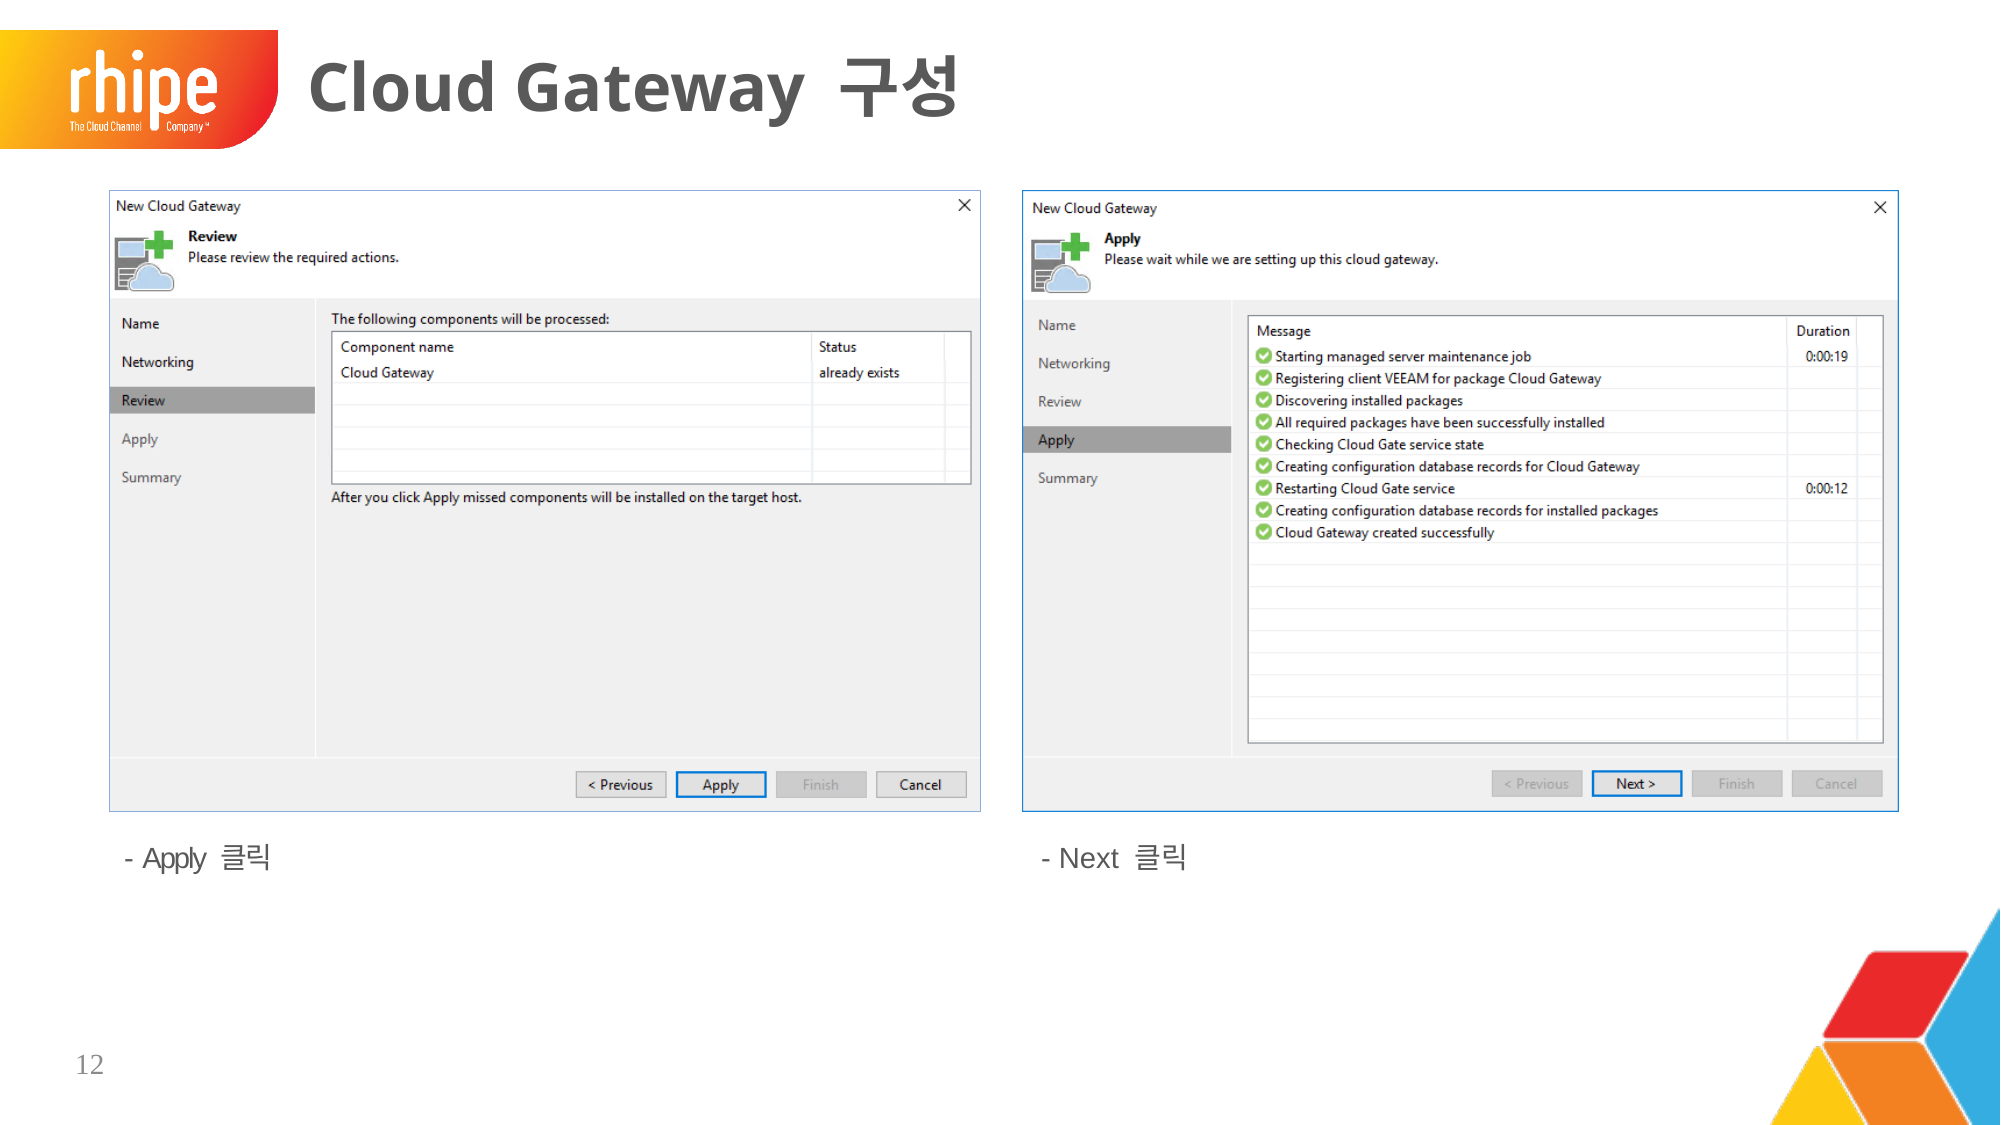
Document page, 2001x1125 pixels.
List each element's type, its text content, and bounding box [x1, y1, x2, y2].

slide_number 12 [25, 1033, 155, 1093]
picture [0, 0, 2000, 1125]
text_box - Next 클릭 [1026, 831, 1204, 882]
text_box - Apply 클릭 [109, 832, 378, 893]
title Cloud Gateway 구성 [292, 31, 1944, 150]
